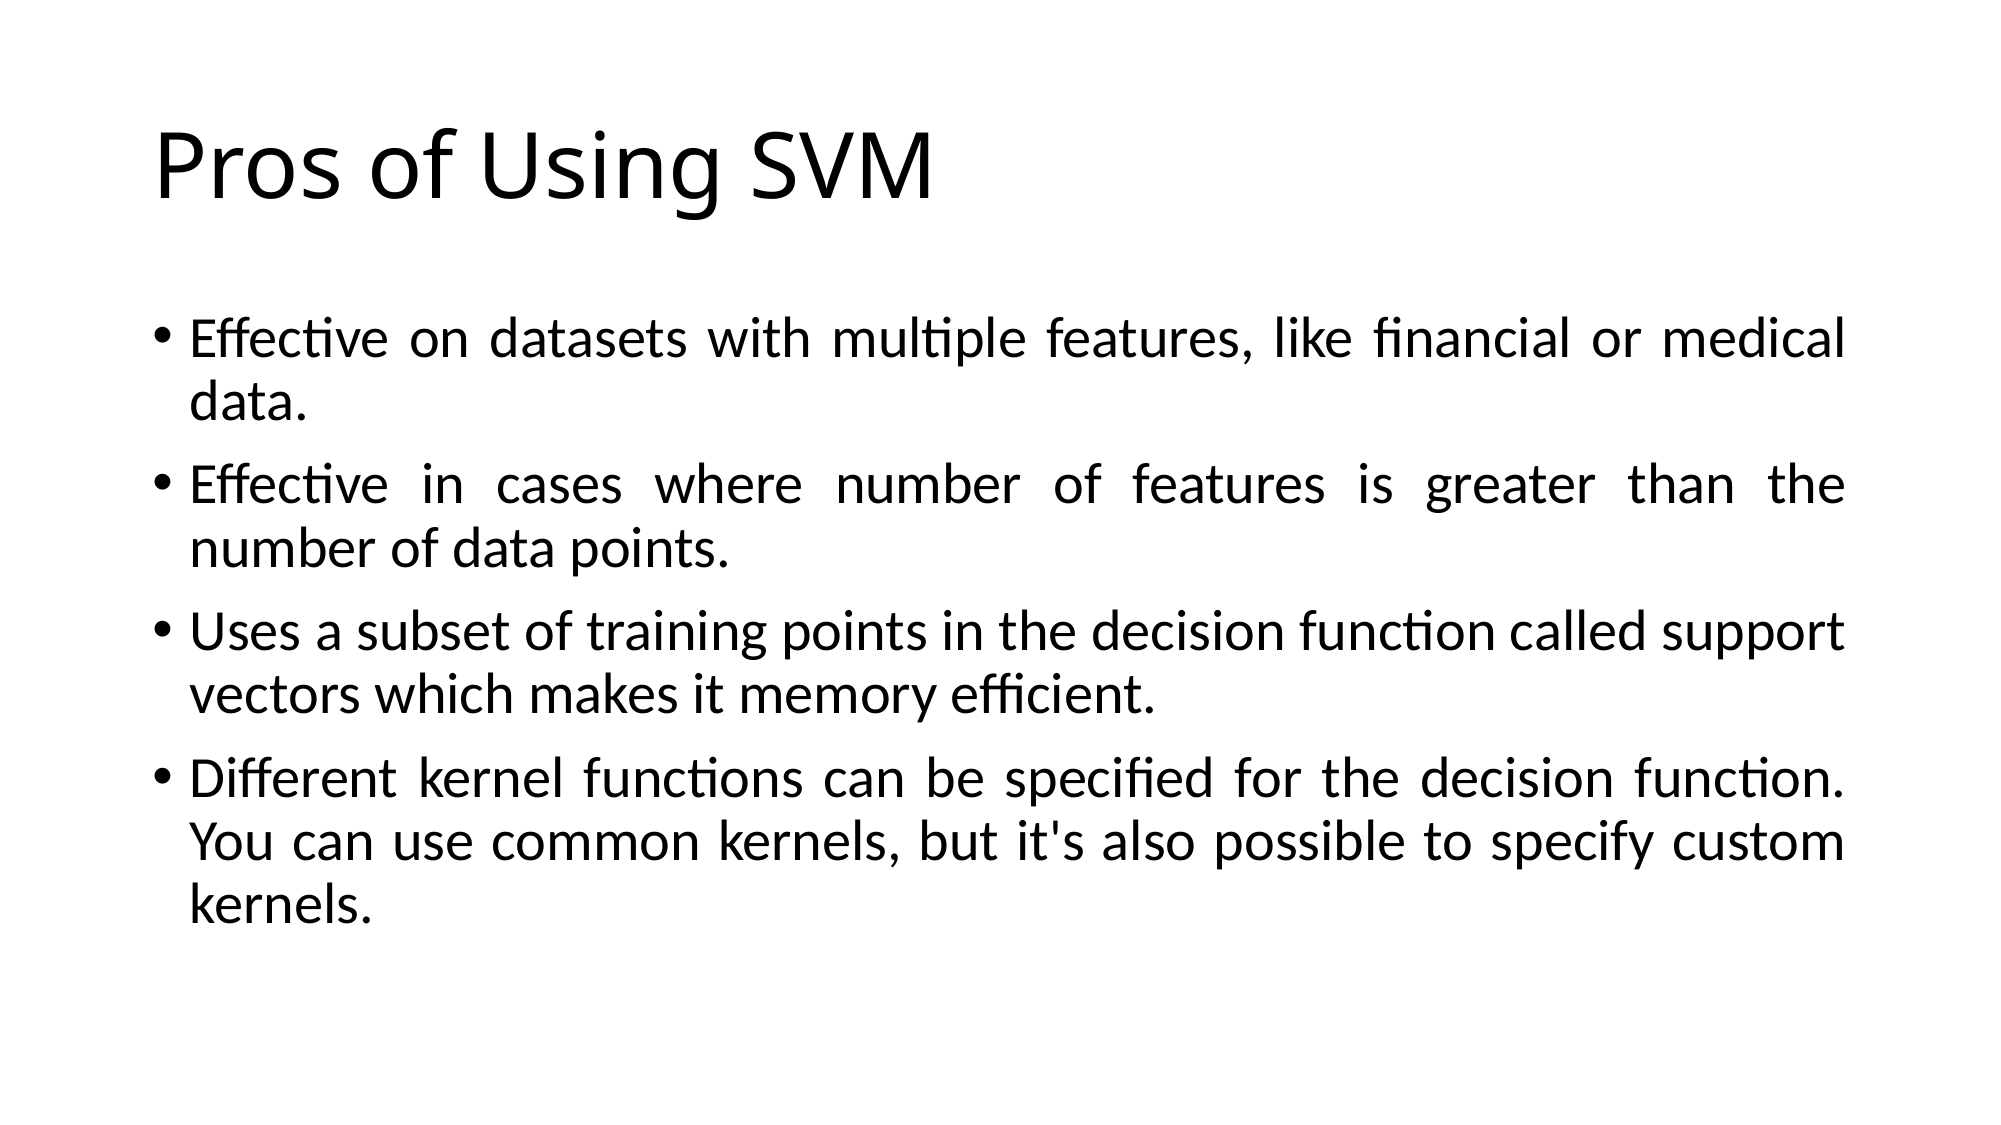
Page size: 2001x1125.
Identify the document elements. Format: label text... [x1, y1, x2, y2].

list Effective on datasets with multiple features, like financial or medical data. Effective in cases where number of features is greater than the number of data points. Uses a subset of training points in the decision function called support vectors which makes it memory efficient. Different kernel functions can be specified for the decision function. You can use common kernels, but it's also possible to specify custom kernels. [137, 299, 1863, 1014]
title Pros of Using SVM [137, 59, 1863, 278]
